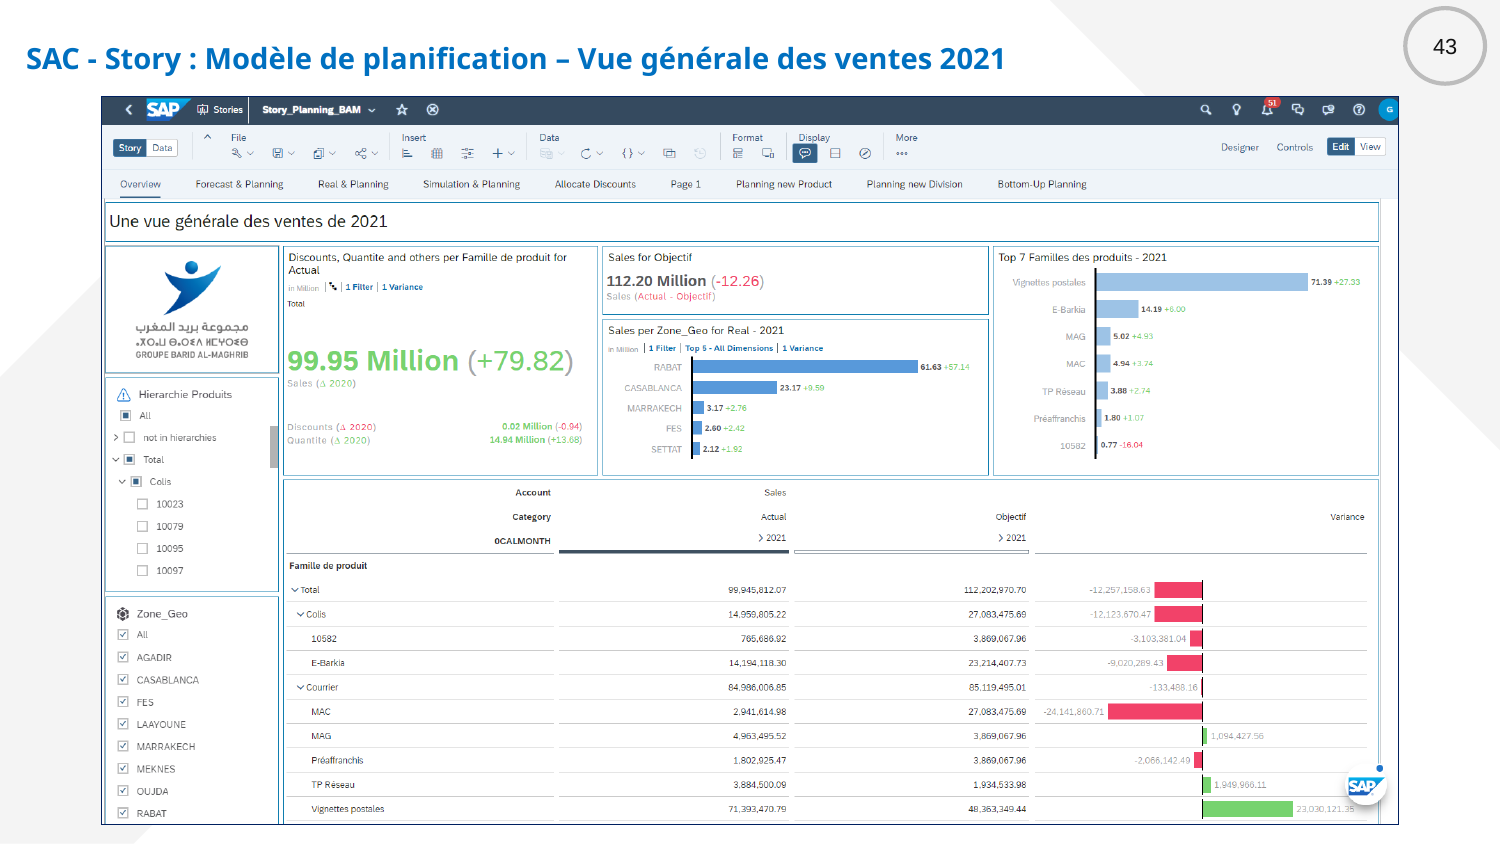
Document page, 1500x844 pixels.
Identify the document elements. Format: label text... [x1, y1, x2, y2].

text_box 43 [1403, 5, 1488, 86]
text_box SAC - Story : Modèle de planification – Vue générale des ventes 2021 [11, 33, 1023, 83]
picture [101, 95, 1399, 826]
